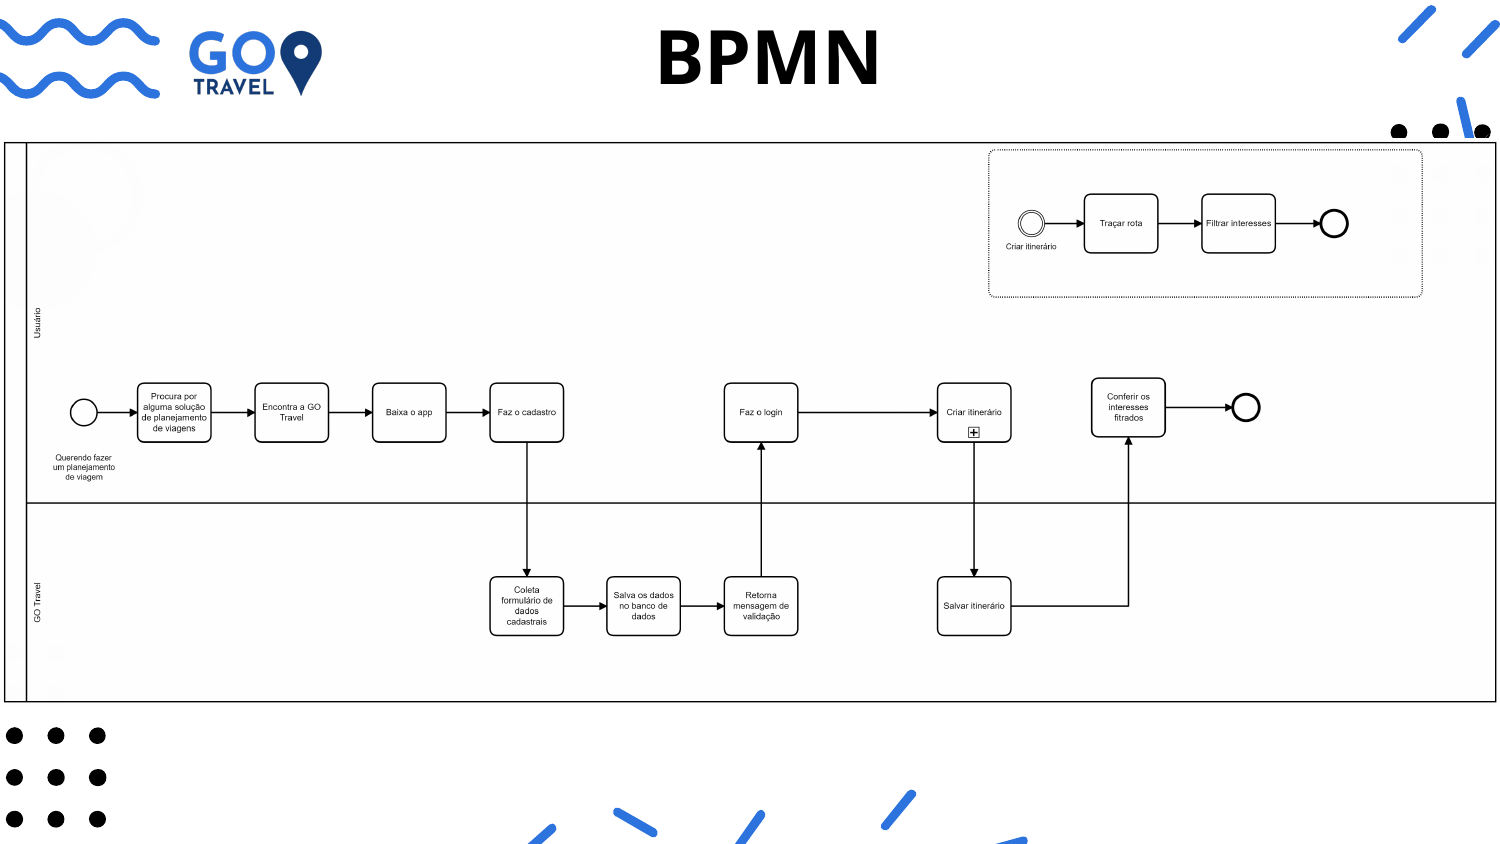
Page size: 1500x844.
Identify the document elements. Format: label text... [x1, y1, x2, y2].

text_box BPMN [293, 0, 1245, 121]
picture [179, 24, 322, 103]
picture [0, 137, 1500, 706]
